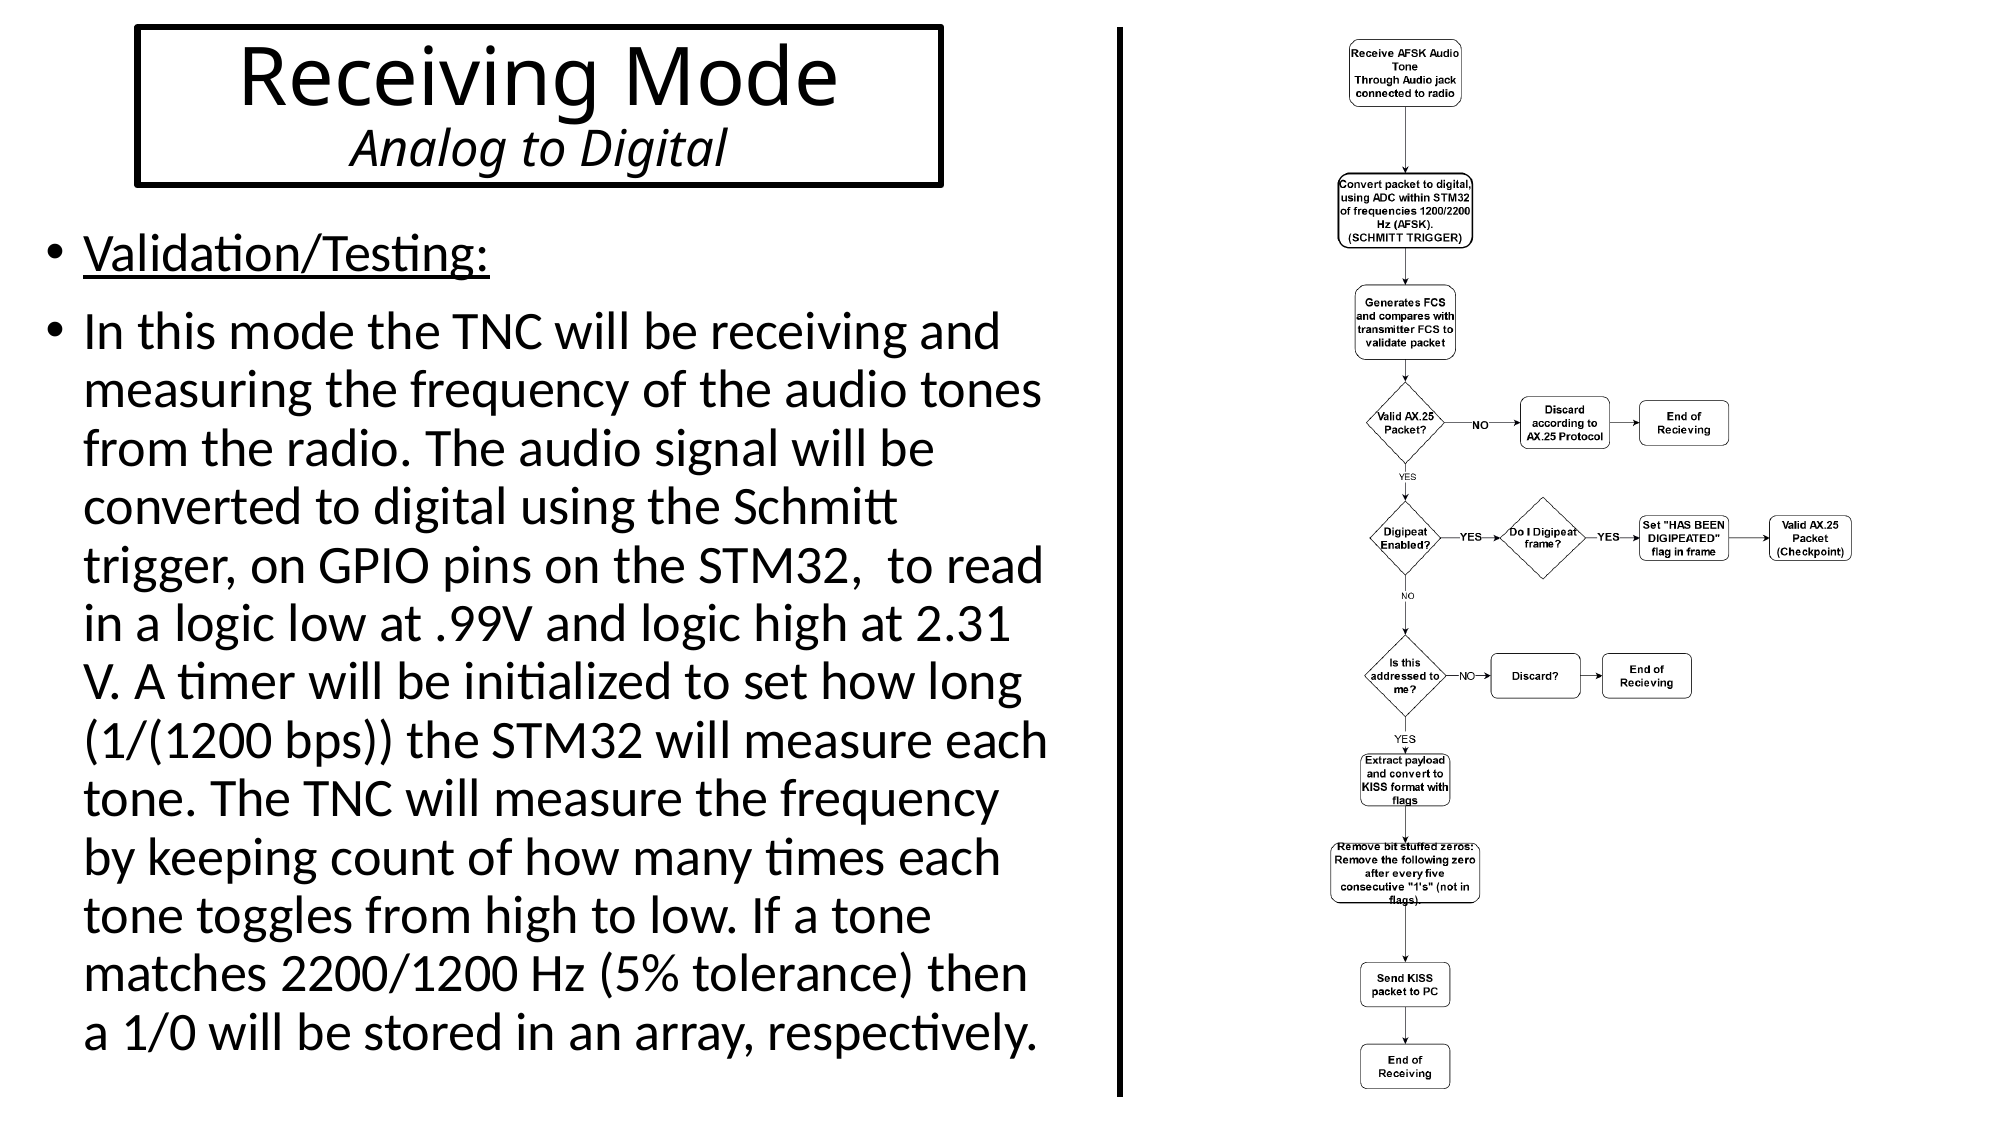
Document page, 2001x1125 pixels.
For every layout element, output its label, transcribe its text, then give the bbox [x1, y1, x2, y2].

list Validation/Testing: In this mode the TNC will be receiving and measuring the frequency of the audio tones from the radio. The audio signal will be converted to digital using the Schmitt trigger, on GPIO pins on the STM32, to read in a logic low at .99V and logic high at 2.31 V. A timer will be initialized to set how long (1/(1200 bps)) the STM32 will measure each tone. The TNC will measure the frequency by keeping count of how many times each tone toggles from high to low. If a tone matches 2200/1200 Hz (5% tolerance) then a 1/0 will be stored in an array, respectively. [30, 217, 1070, 1098]
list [1320, 27, 1863, 1098]
text_box Receiving Mode Analog to Digital [137, 27, 942, 186]
